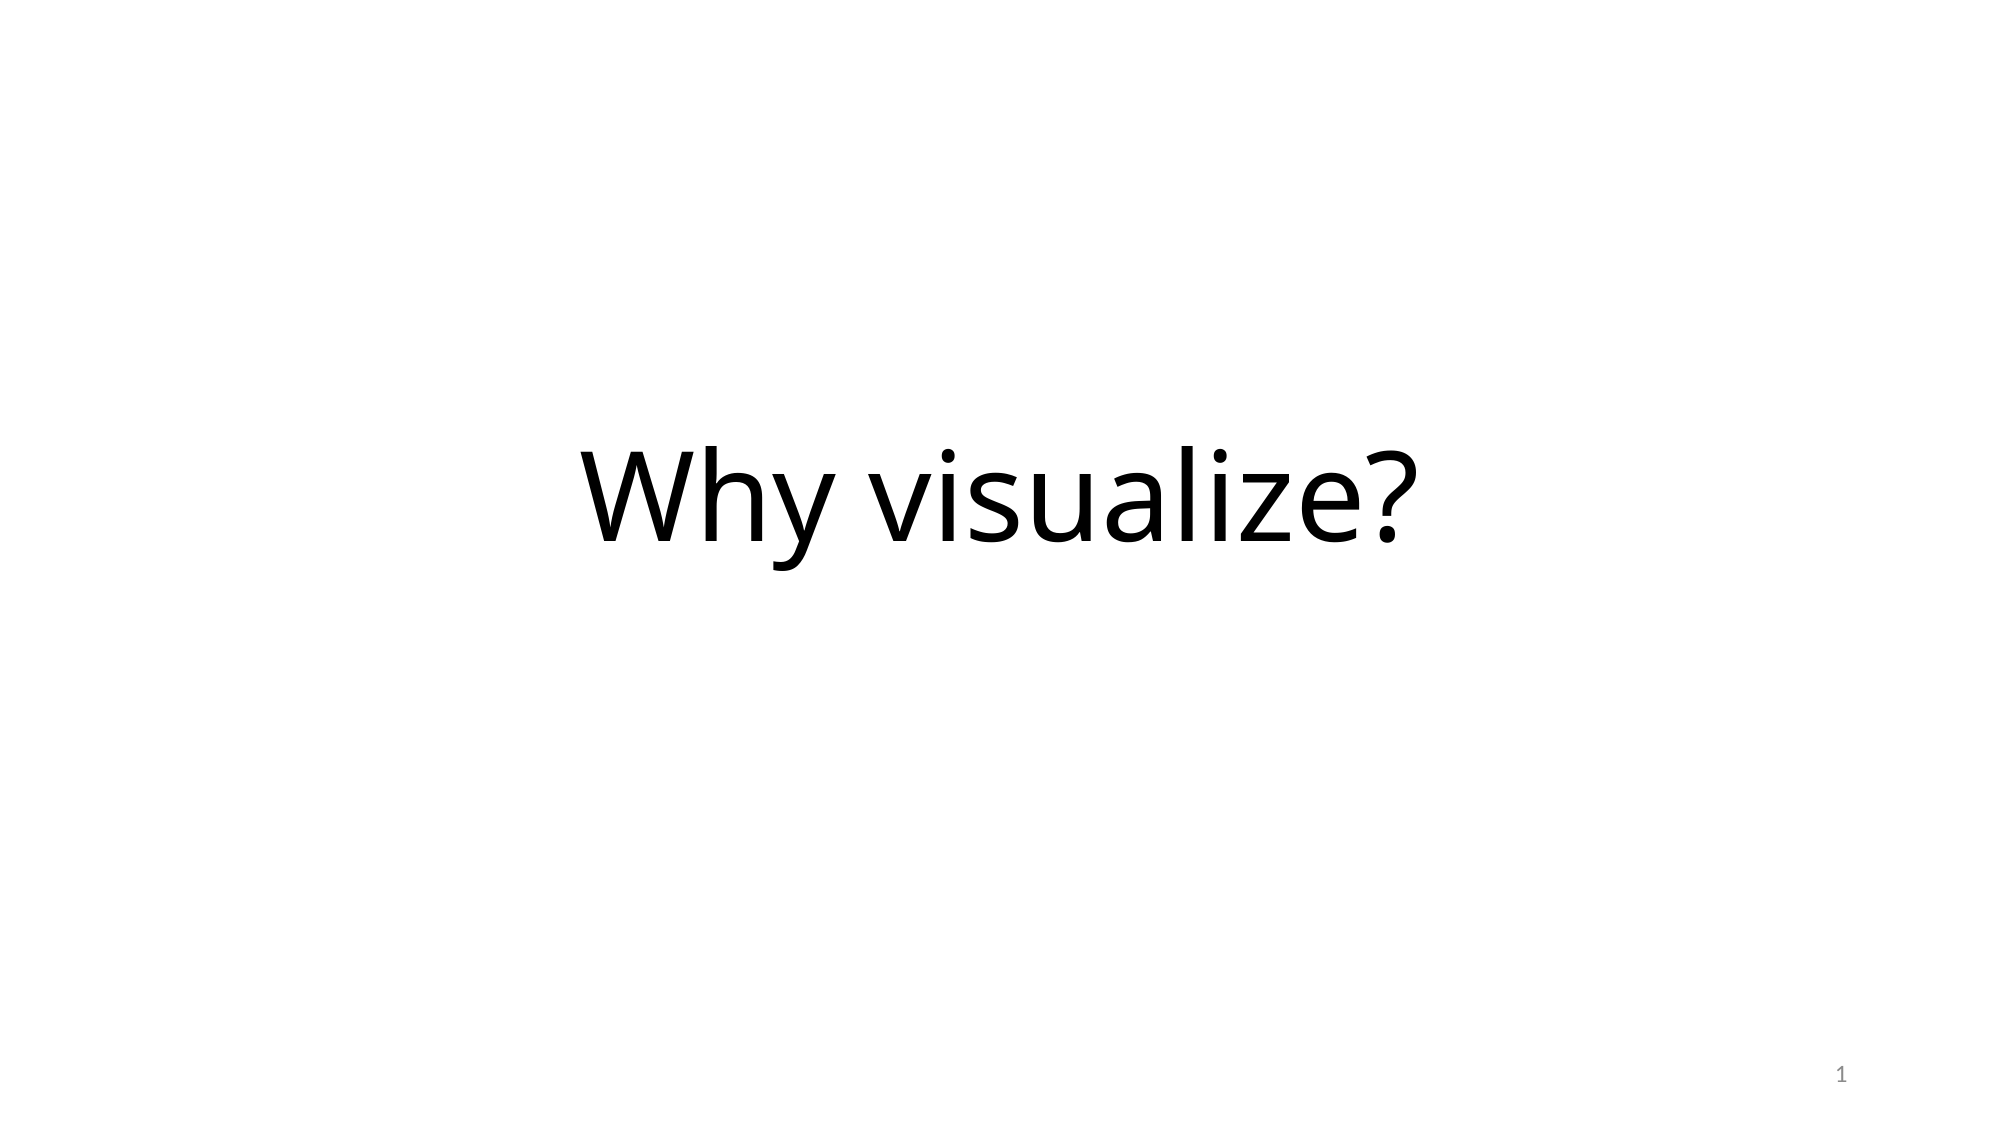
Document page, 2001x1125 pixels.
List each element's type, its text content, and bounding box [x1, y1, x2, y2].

slide_number 1 [1412, 1042, 1863, 1103]
title Why visualize? [249, 184, 1750, 576]
